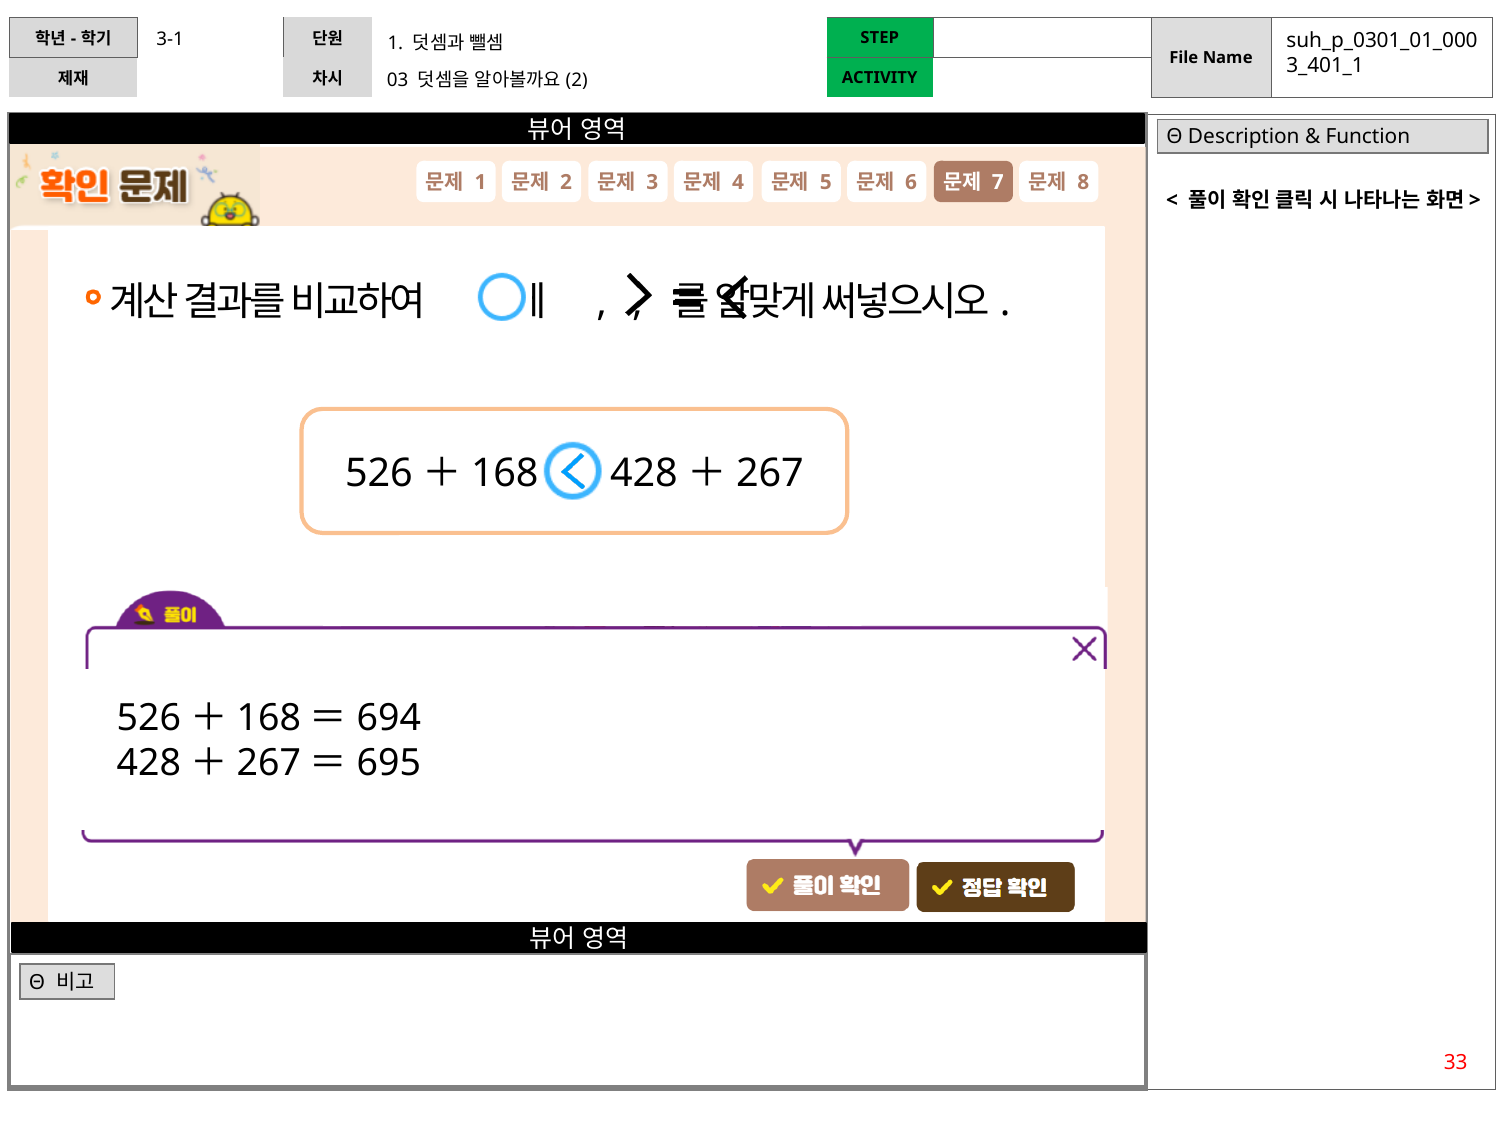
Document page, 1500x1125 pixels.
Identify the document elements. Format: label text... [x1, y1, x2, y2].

text_box 문제 7 [931, 158, 1016, 205]
text_box 1. 덧셈과 뺄셈 [372, 23, 828, 48]
text_box 문제 6 [845, 158, 929, 205]
table_header Θ Description & Function [1158, 120, 1487, 152]
text_box 문제 2 [499, 158, 584, 205]
text_box 03 덧셈을 알아볼까요(2) [372, 60, 821, 96]
text_box 문제 1 [414, 158, 498, 205]
text_box 526＋168 428＋267 [299, 406, 850, 536]
picture [536, 435, 609, 507]
text_box 계산 결과를 비교하여 안에 , , 를 알맞게 써넣으시오. [94, 268, 469, 331]
text_box 문제 8 [1017, 158, 1101, 205]
text_box 문제 5 [759, 158, 843, 205]
text_box < 풀이 확인 클릭 시 나타나는 화면> [1151, 179, 1500, 219]
picture [721, 275, 748, 319]
picture [10, 144, 260, 230]
text_box 계산 결과를 비교하여 안에 , , 를 알맞게 써넣으시오. [534, 268, 1122, 331]
picture [673, 289, 702, 305]
picture [82, 587, 1108, 670]
picture [472, 267, 532, 327]
text_box 3-1 [141, 18, 284, 55]
picture [79, 830, 1105, 913]
text_box suh_p_0301_01_0003_401_1 [1271, 18, 1500, 84]
text_box 문제 4 [671, 158, 756, 205]
text_box 526＋168＝694 428＋267＝695 [100, 677, 1061, 829]
picture [625, 272, 652, 317]
picture [82, 285, 103, 307]
text_box 문제 3 [586, 158, 670, 205]
